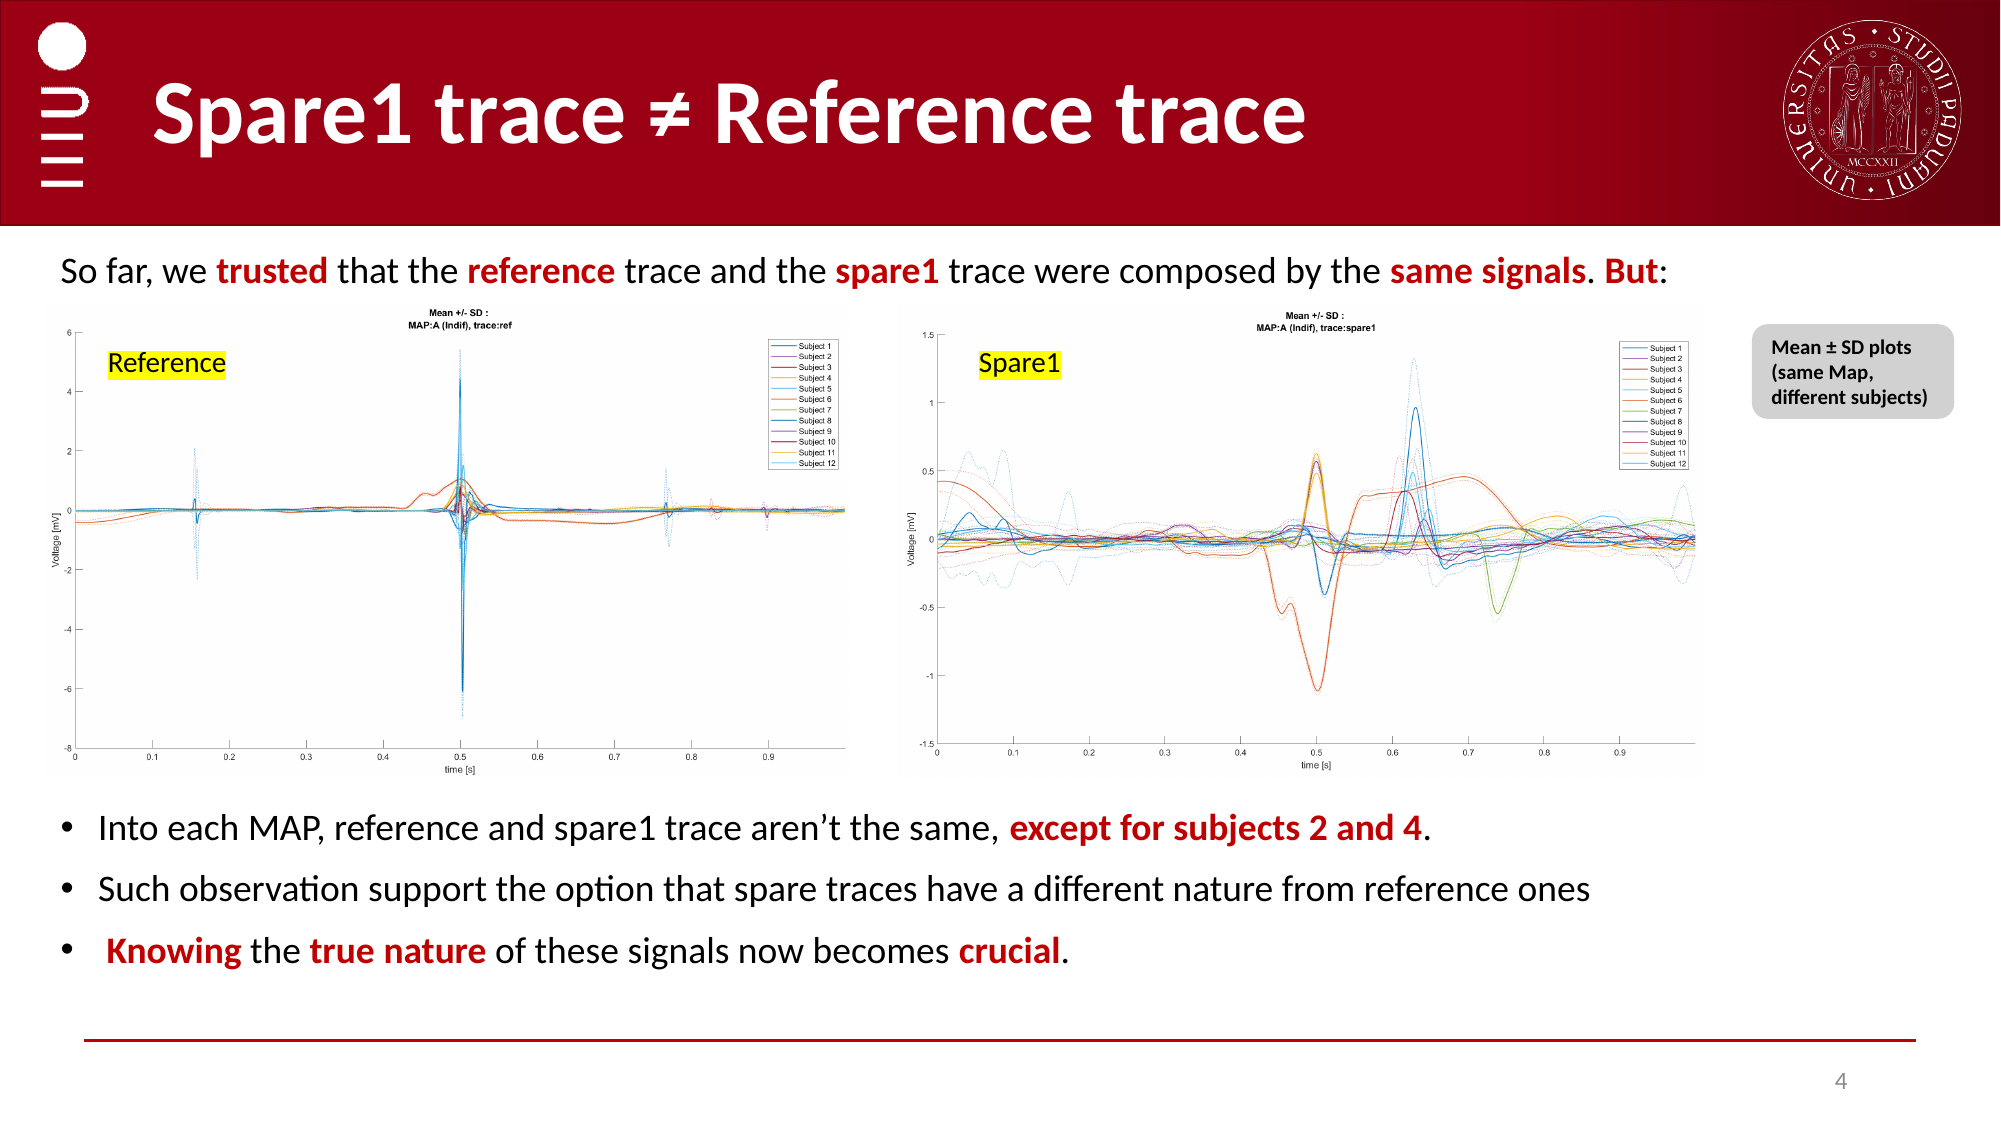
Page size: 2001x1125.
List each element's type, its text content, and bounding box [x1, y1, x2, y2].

picture [898, 304, 1704, 778]
text_box Mean ± SD plots (same Map, different subjects) [1751, 324, 1955, 419]
list So far, we trusted that the reference trace and the spare1 trace were composed by the same signals. But: [45, 243, 1752, 323]
title Spare1 trace ≠ Reference trace [137, 34, 1610, 194]
picture [45, 304, 851, 776]
picture [1783, 20, 1963, 200]
text_box Into each MAP, reference and spare1 trace aren’t the same, except for subjects 2 and 4. Such observation support the option that spare traces have a different nature from reference ones Knowing the true nature of these signals now becomes crucial. [45, 800, 1752, 880]
slide_number 4 [1412, 1049, 1863, 1110]
